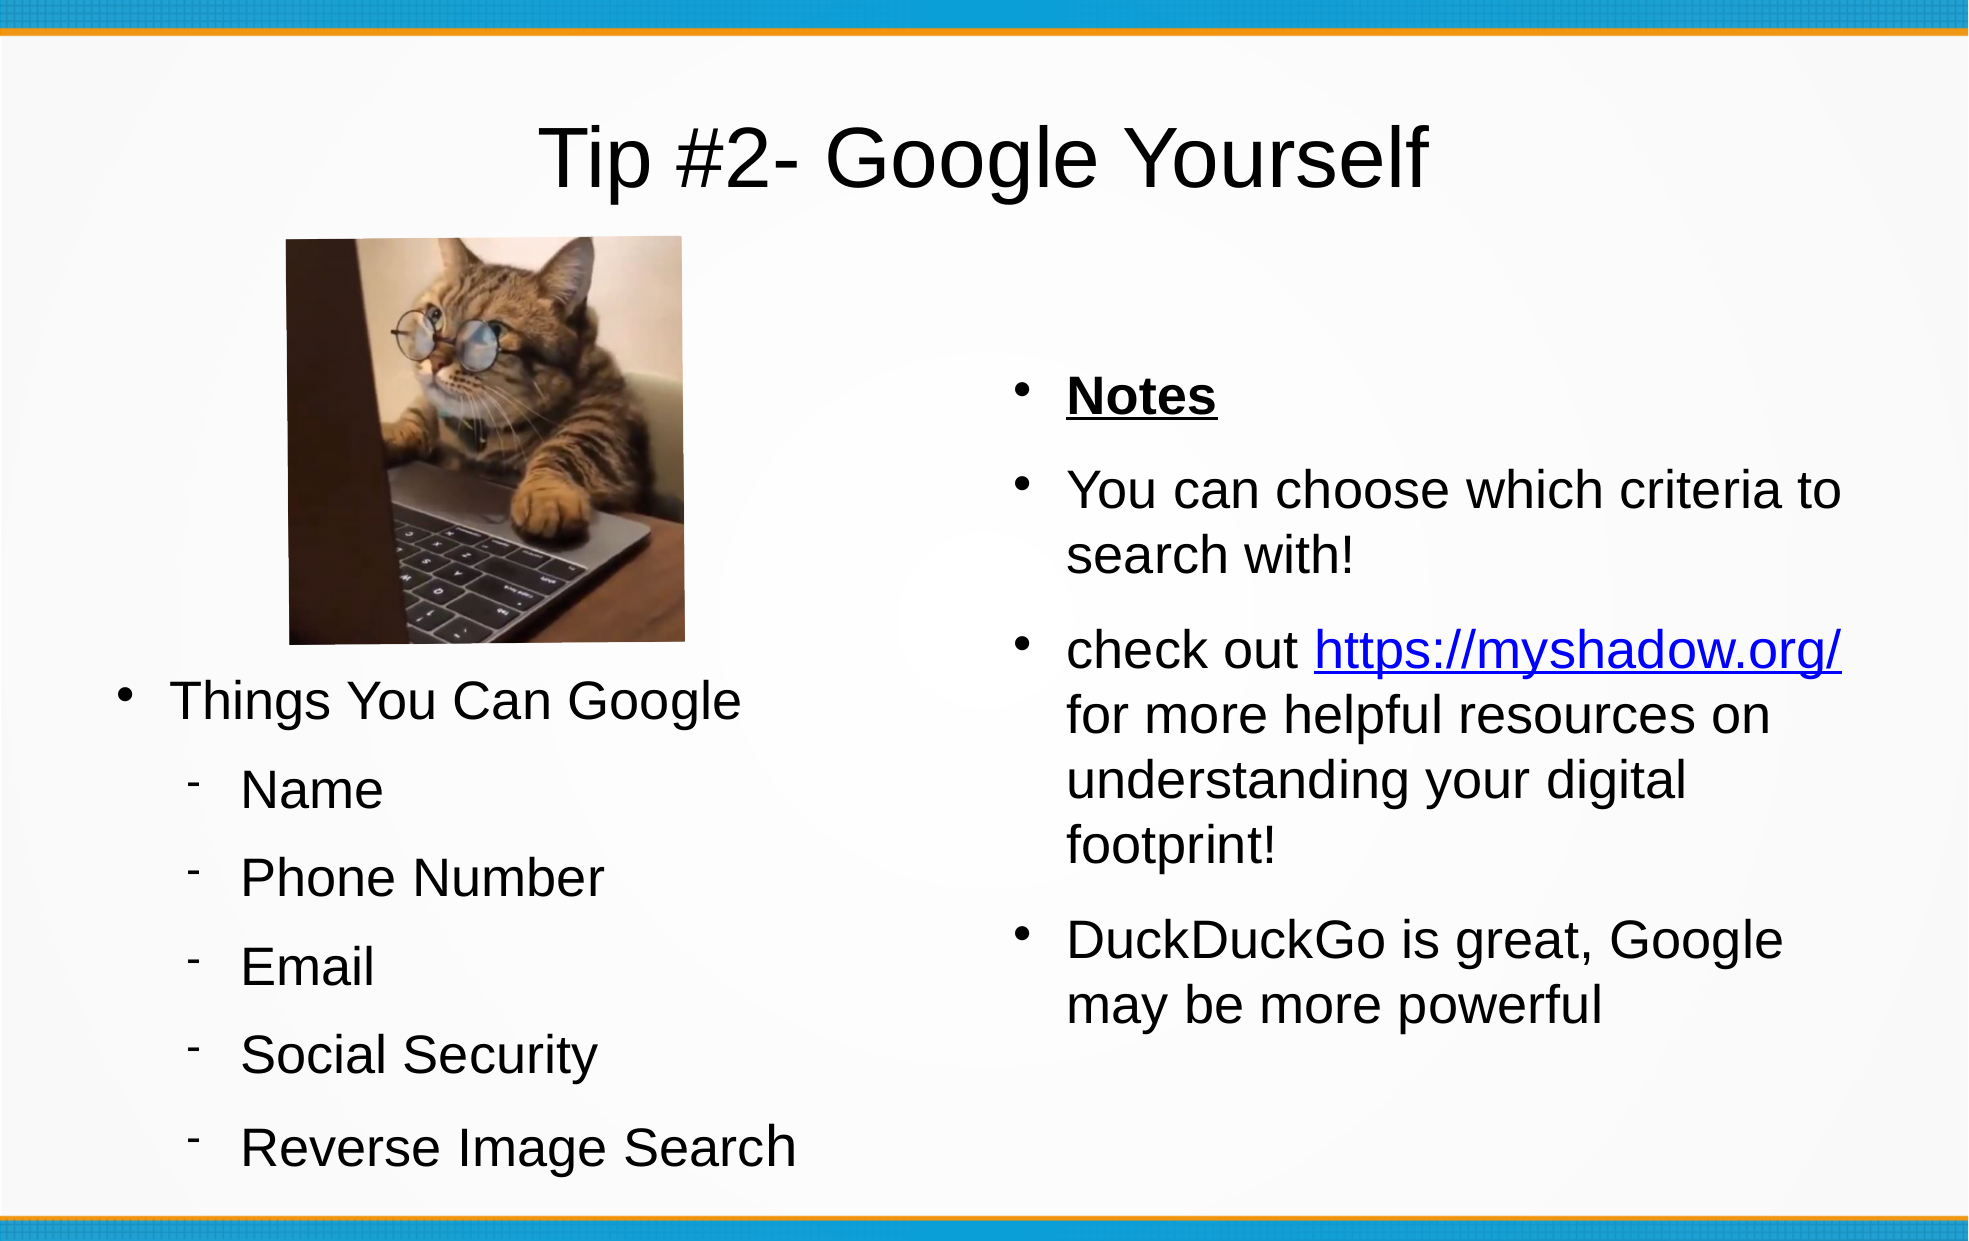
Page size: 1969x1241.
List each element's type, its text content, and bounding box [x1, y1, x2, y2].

text_box Notes You can choose which criteria to search with! check out https://myshadow.org/ for more helpful resources on understanding your digital footprint! DuckDuckGo is great, Google may be more powerful [995, 360, 1860, 1080]
text_box Tip #2- Google Yourself [98, 49, 1870, 257]
picture [0, 0, 1969, 1241]
text_box Things You Can Google Name Phone Number Email Social Security Reverse Image Search [98, 555, 963, 1241]
